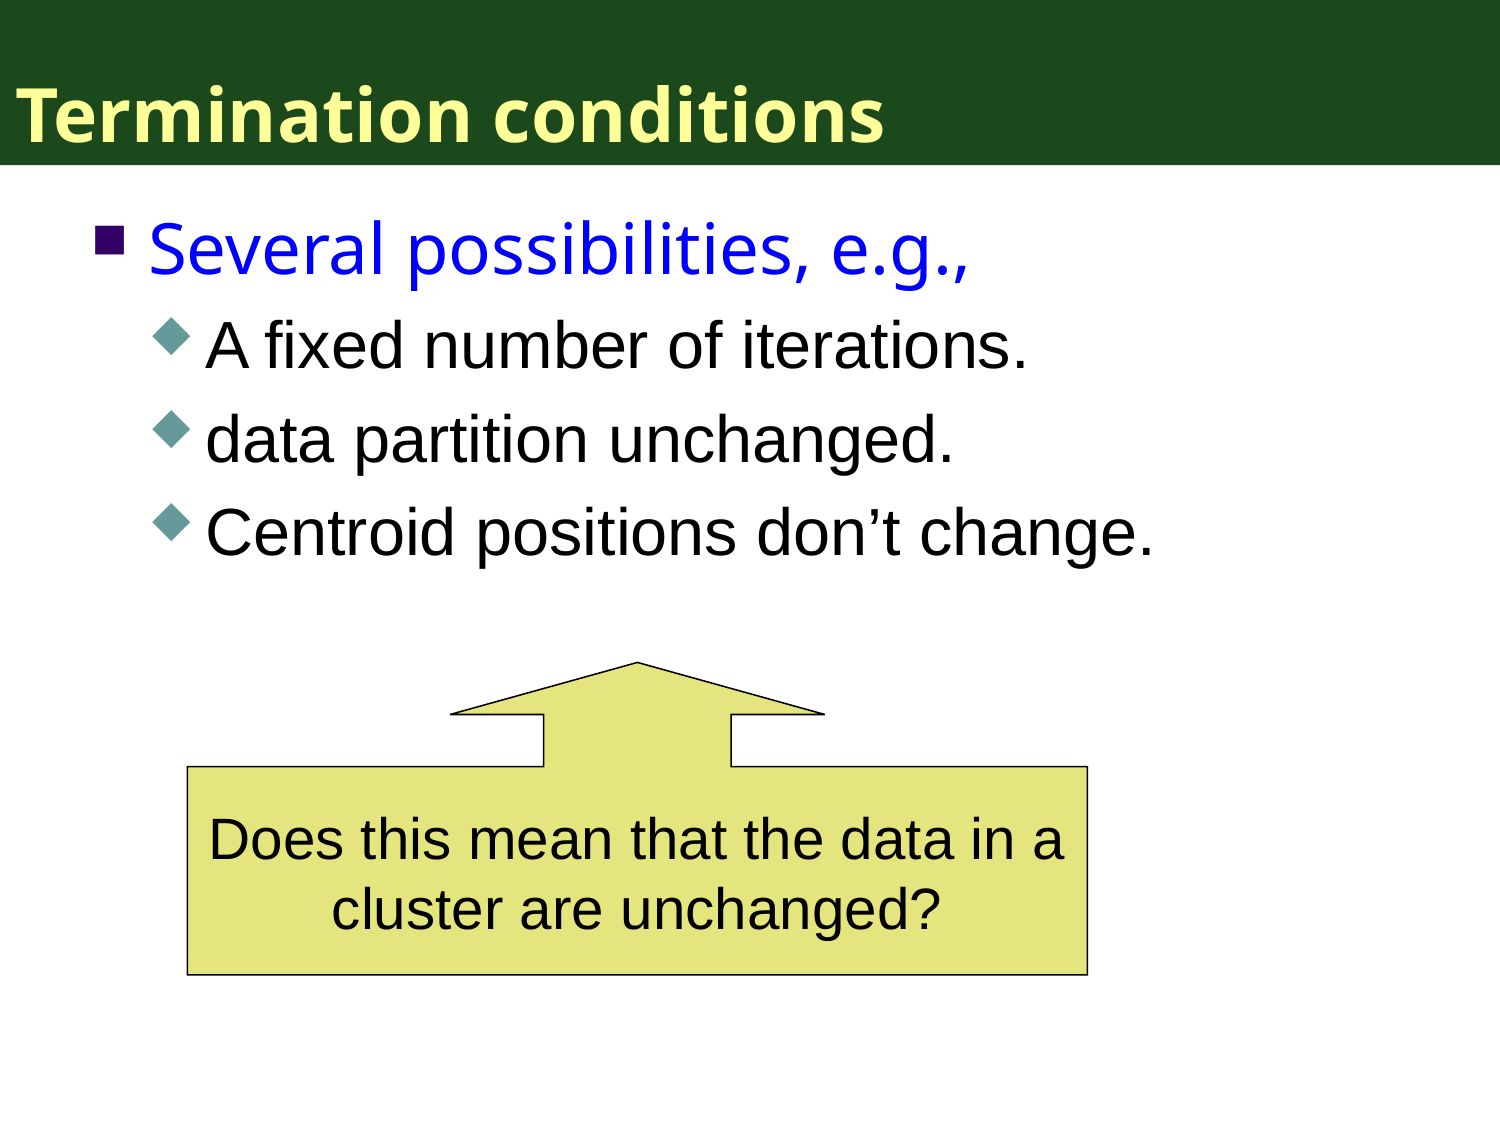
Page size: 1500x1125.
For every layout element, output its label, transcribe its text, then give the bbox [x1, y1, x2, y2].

title Termination conditions [0, 0, 1500, 166]
list Several possibilities, e.g., A fixed number of iterations. data partition unchanged. Centroid positions don’t change. [76, 196, 1427, 1059]
text_box Does this mean that the data in a cluster are unchanged? [187, 662, 1088, 975]
